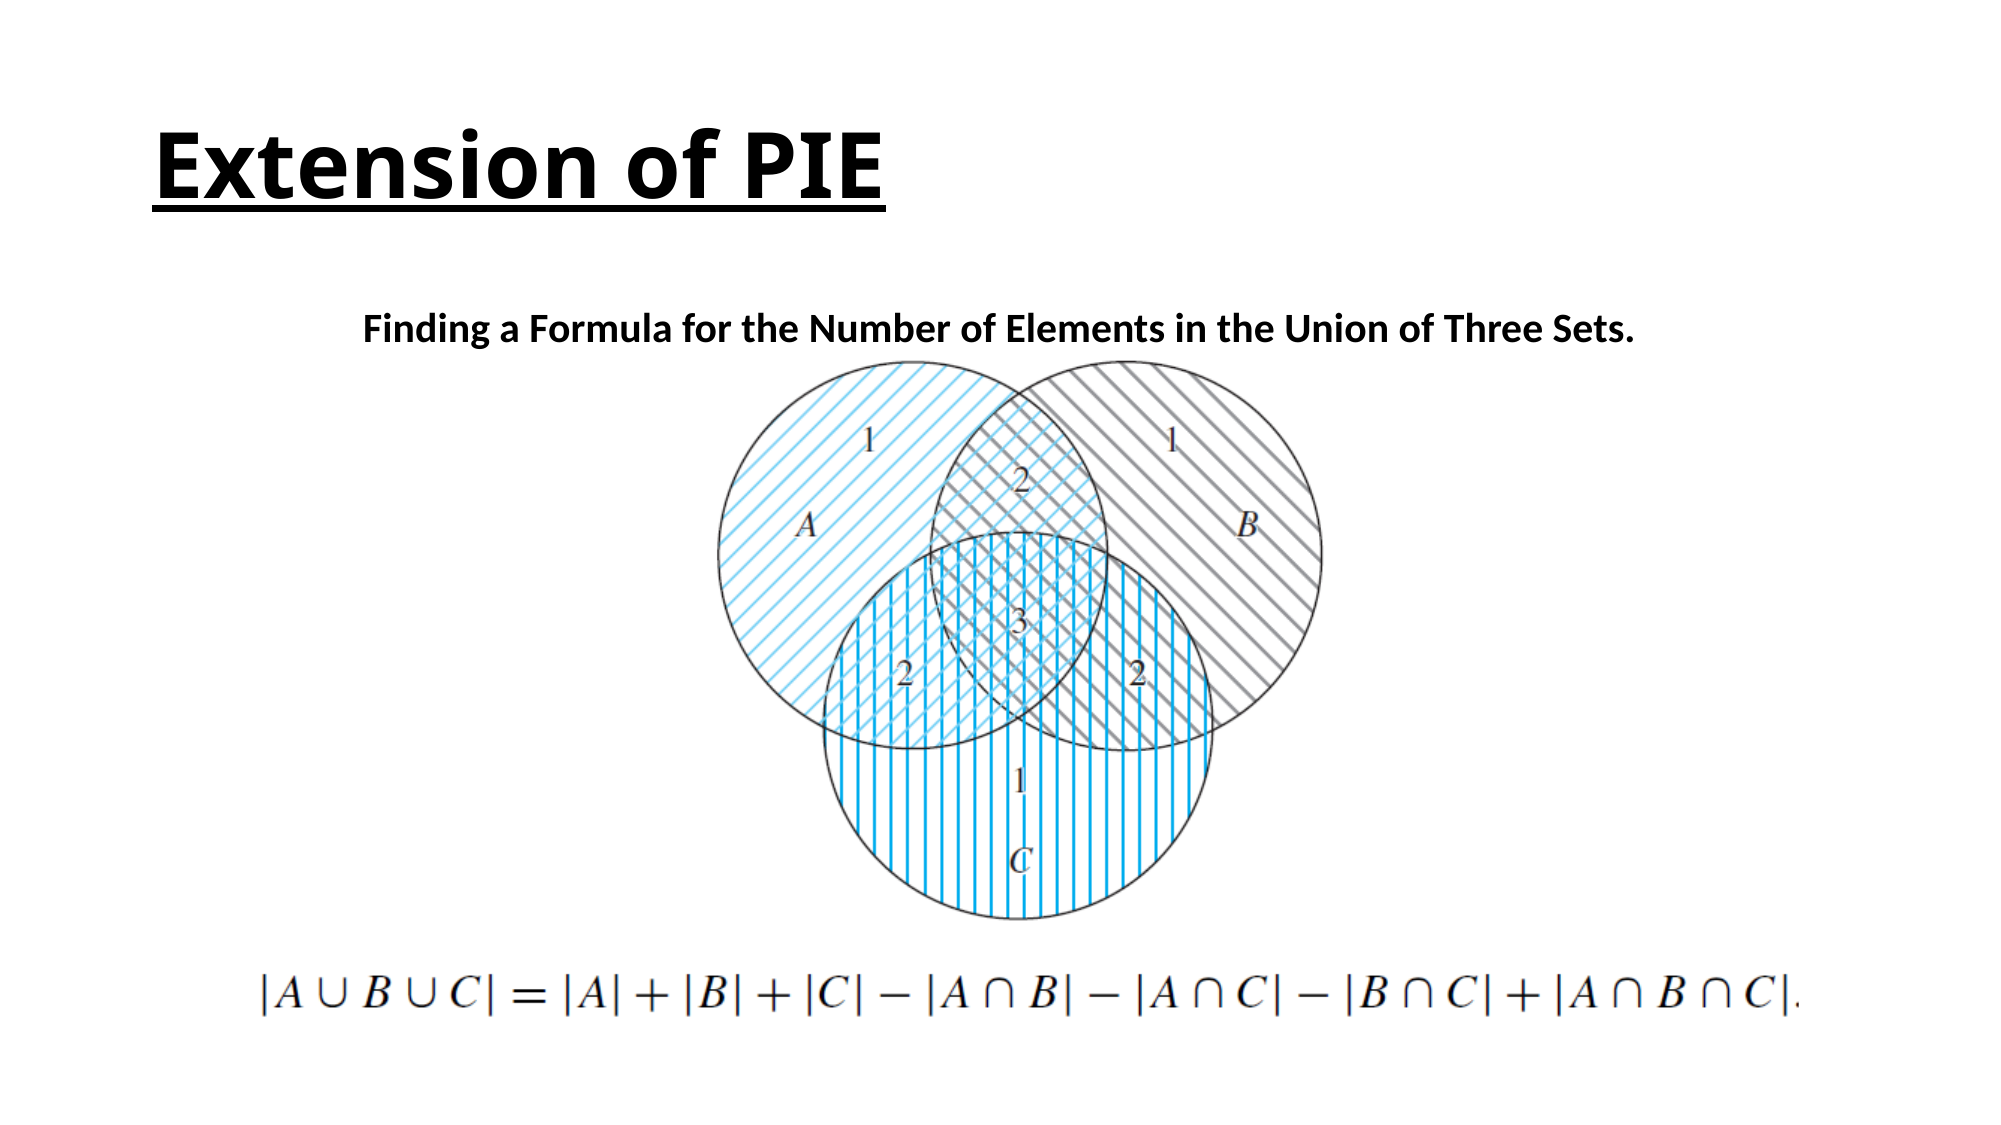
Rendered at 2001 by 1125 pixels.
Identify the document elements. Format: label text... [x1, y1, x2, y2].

title Extension of PIE [137, 59, 1863, 278]
list Finding a Formula for the Number of Elements in the Union of Three Sets. [137, 299, 1863, 1014]
picture [239, 350, 1799, 1043]
